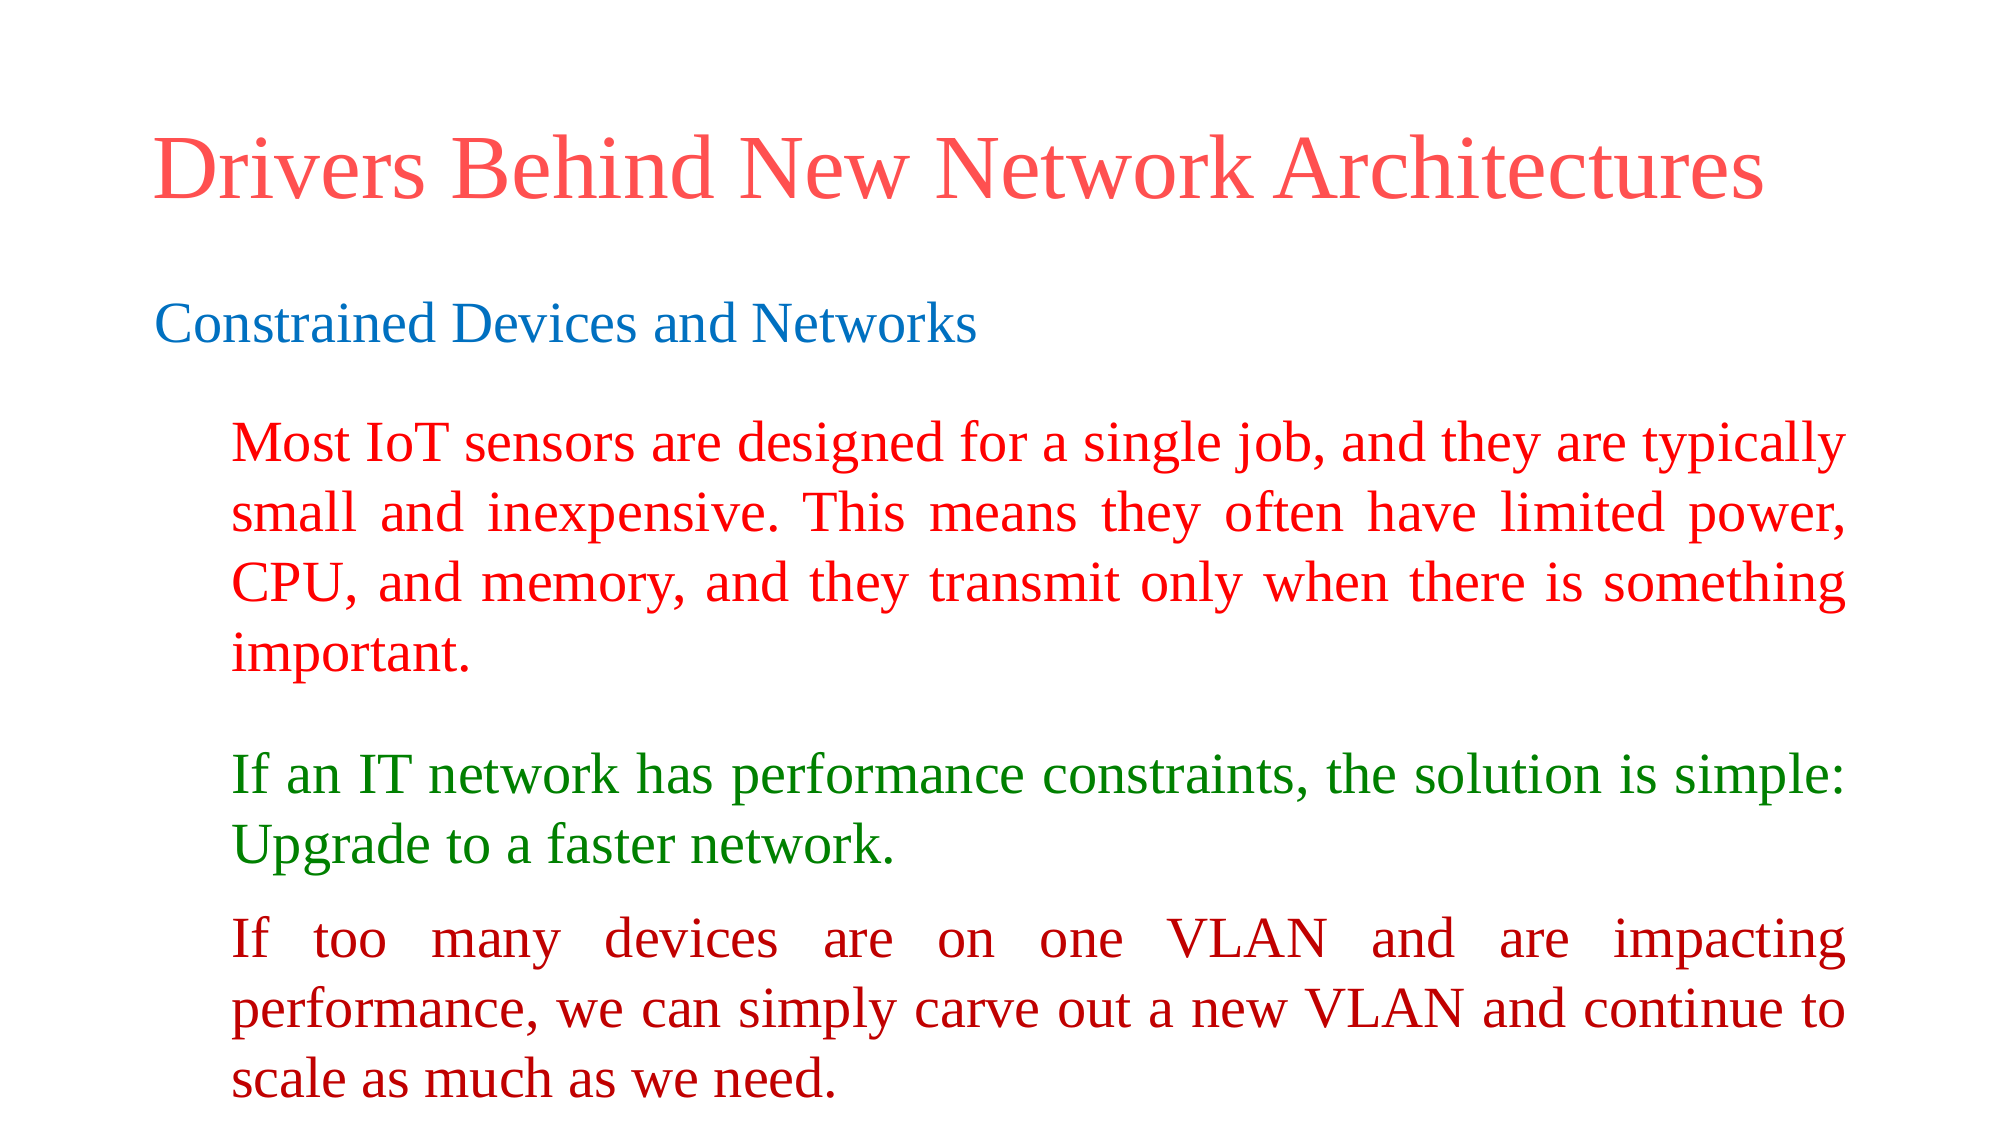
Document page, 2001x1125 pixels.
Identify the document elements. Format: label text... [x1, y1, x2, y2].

title Drivers Behind New Network Architectures [137, 59, 1863, 278]
text_box Most IoT sensors are designed for a single job, and they are typically small and inexpensive. This means they often have limited power, CPU, and memory, and they transmit only when there is something important. [216, 396, 1863, 691]
text_box If too many devices are on one VLAN and are impacting performance, we can simply carve out a new VLAN and continue to scale as much as we need. [216, 891, 1863, 1117]
text_box Constrained Devices and Networks [140, 276, 1009, 362]
text_box If an IT network has performance constraints, the solution is simple: Upgrade to a faster network. [216, 727, 1863, 883]
